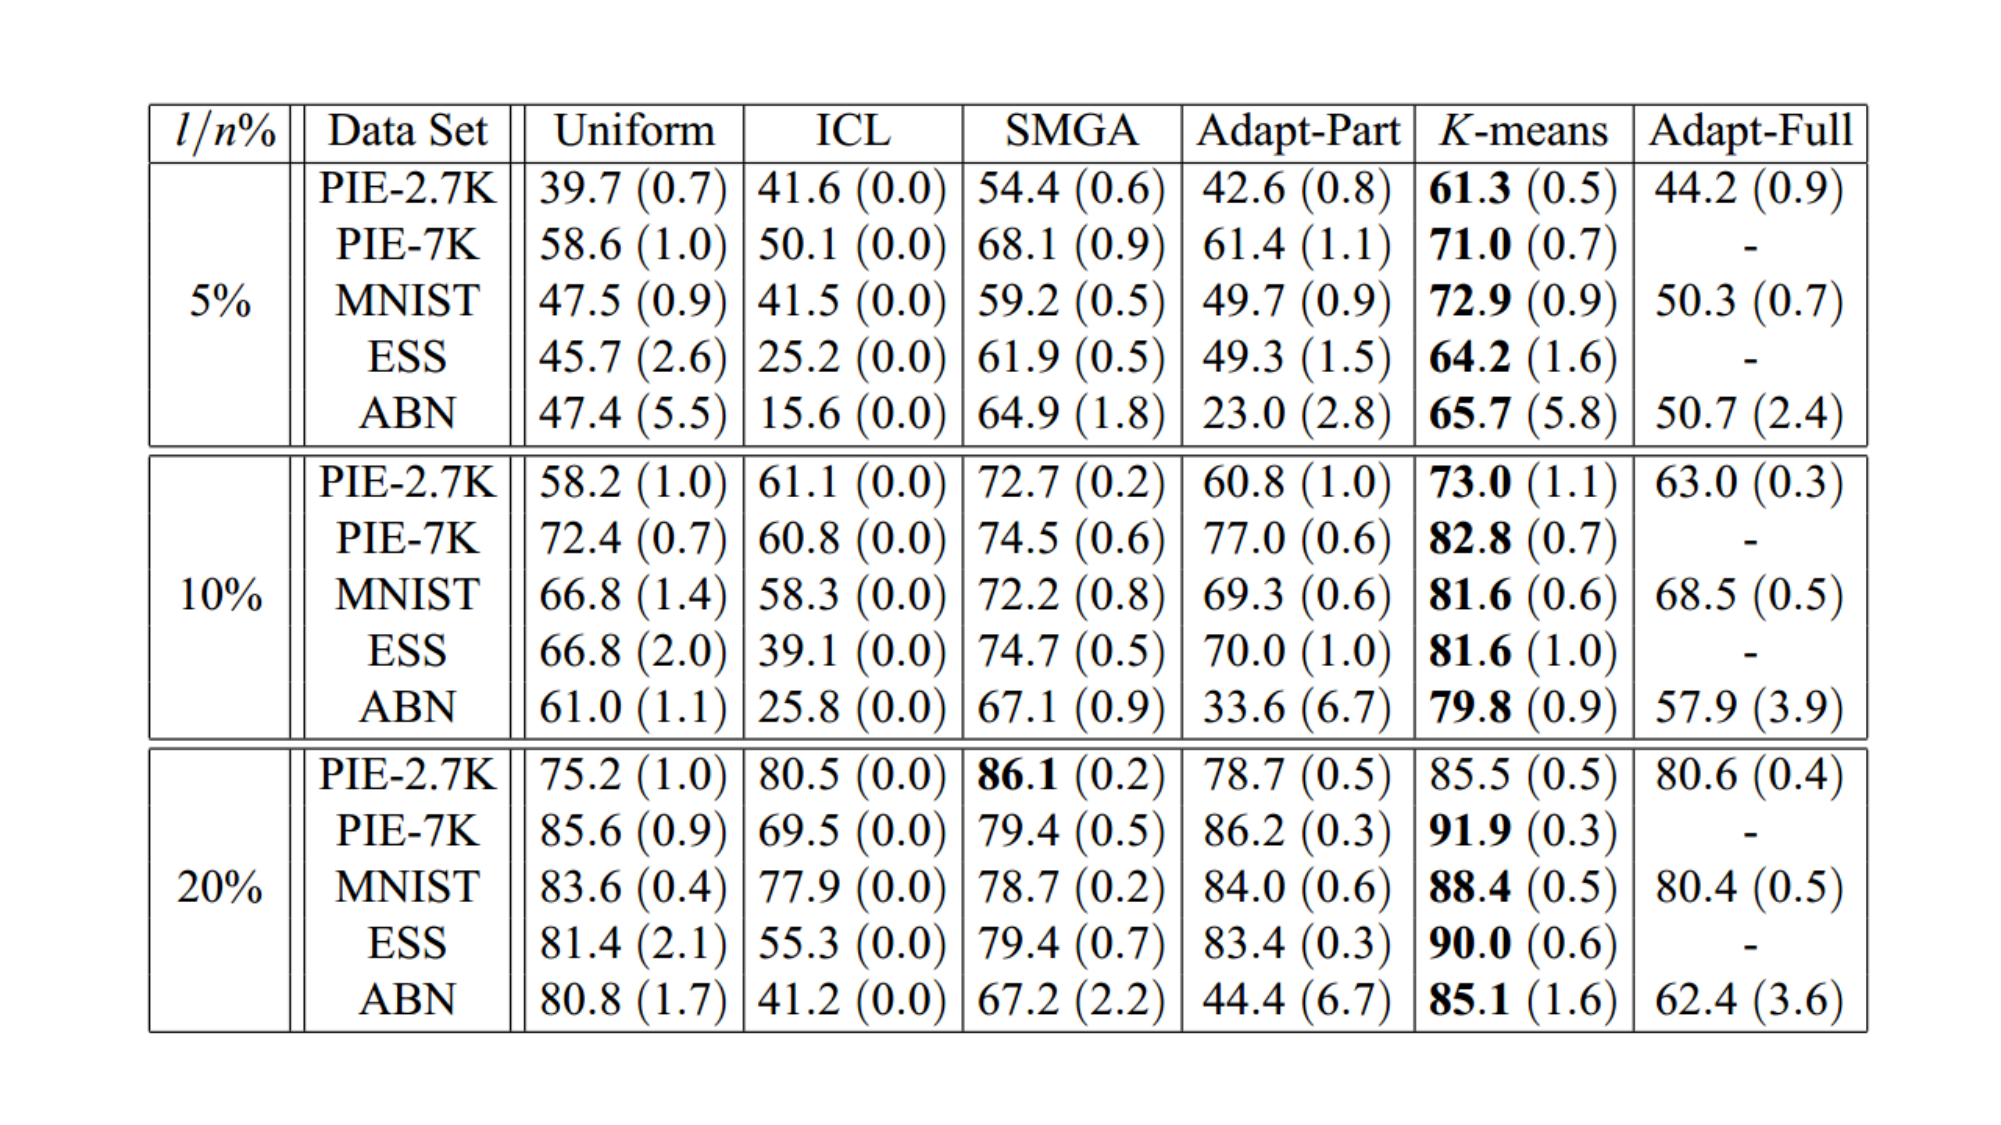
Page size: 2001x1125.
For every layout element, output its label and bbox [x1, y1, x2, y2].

picture [35, 53, 1965, 1075]
